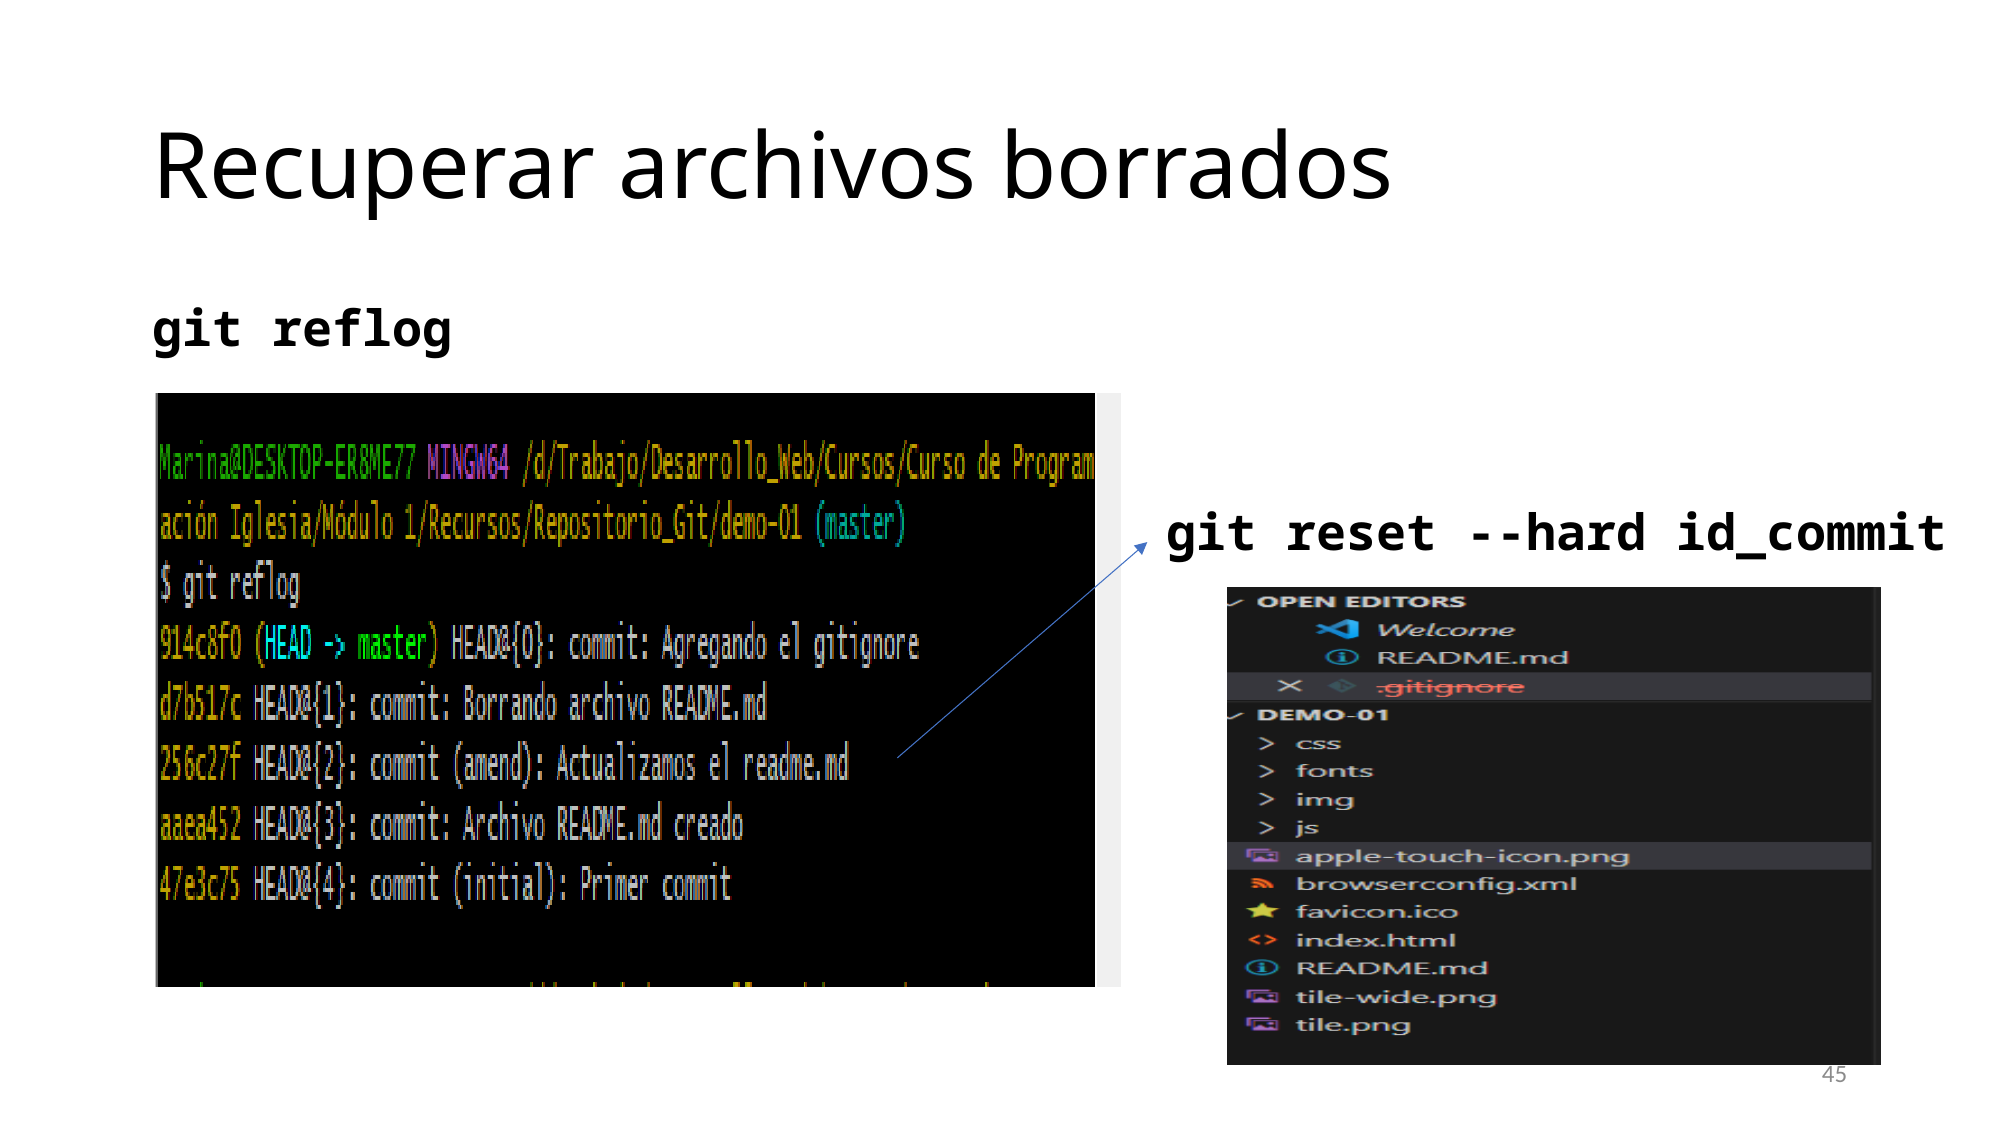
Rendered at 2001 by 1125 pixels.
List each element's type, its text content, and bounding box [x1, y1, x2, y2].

list git reflog [137, 295, 1863, 1010]
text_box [897, 542, 1148, 758]
slide_number 45 [1412, 1065, 1863, 1103]
picture [1227, 587, 1881, 1065]
picture [155, 393, 1122, 987]
text_box git reset --hard id_commit [1122, 493, 2000, 569]
title Recuperar archivos borrados [137, 59, 1863, 278]
